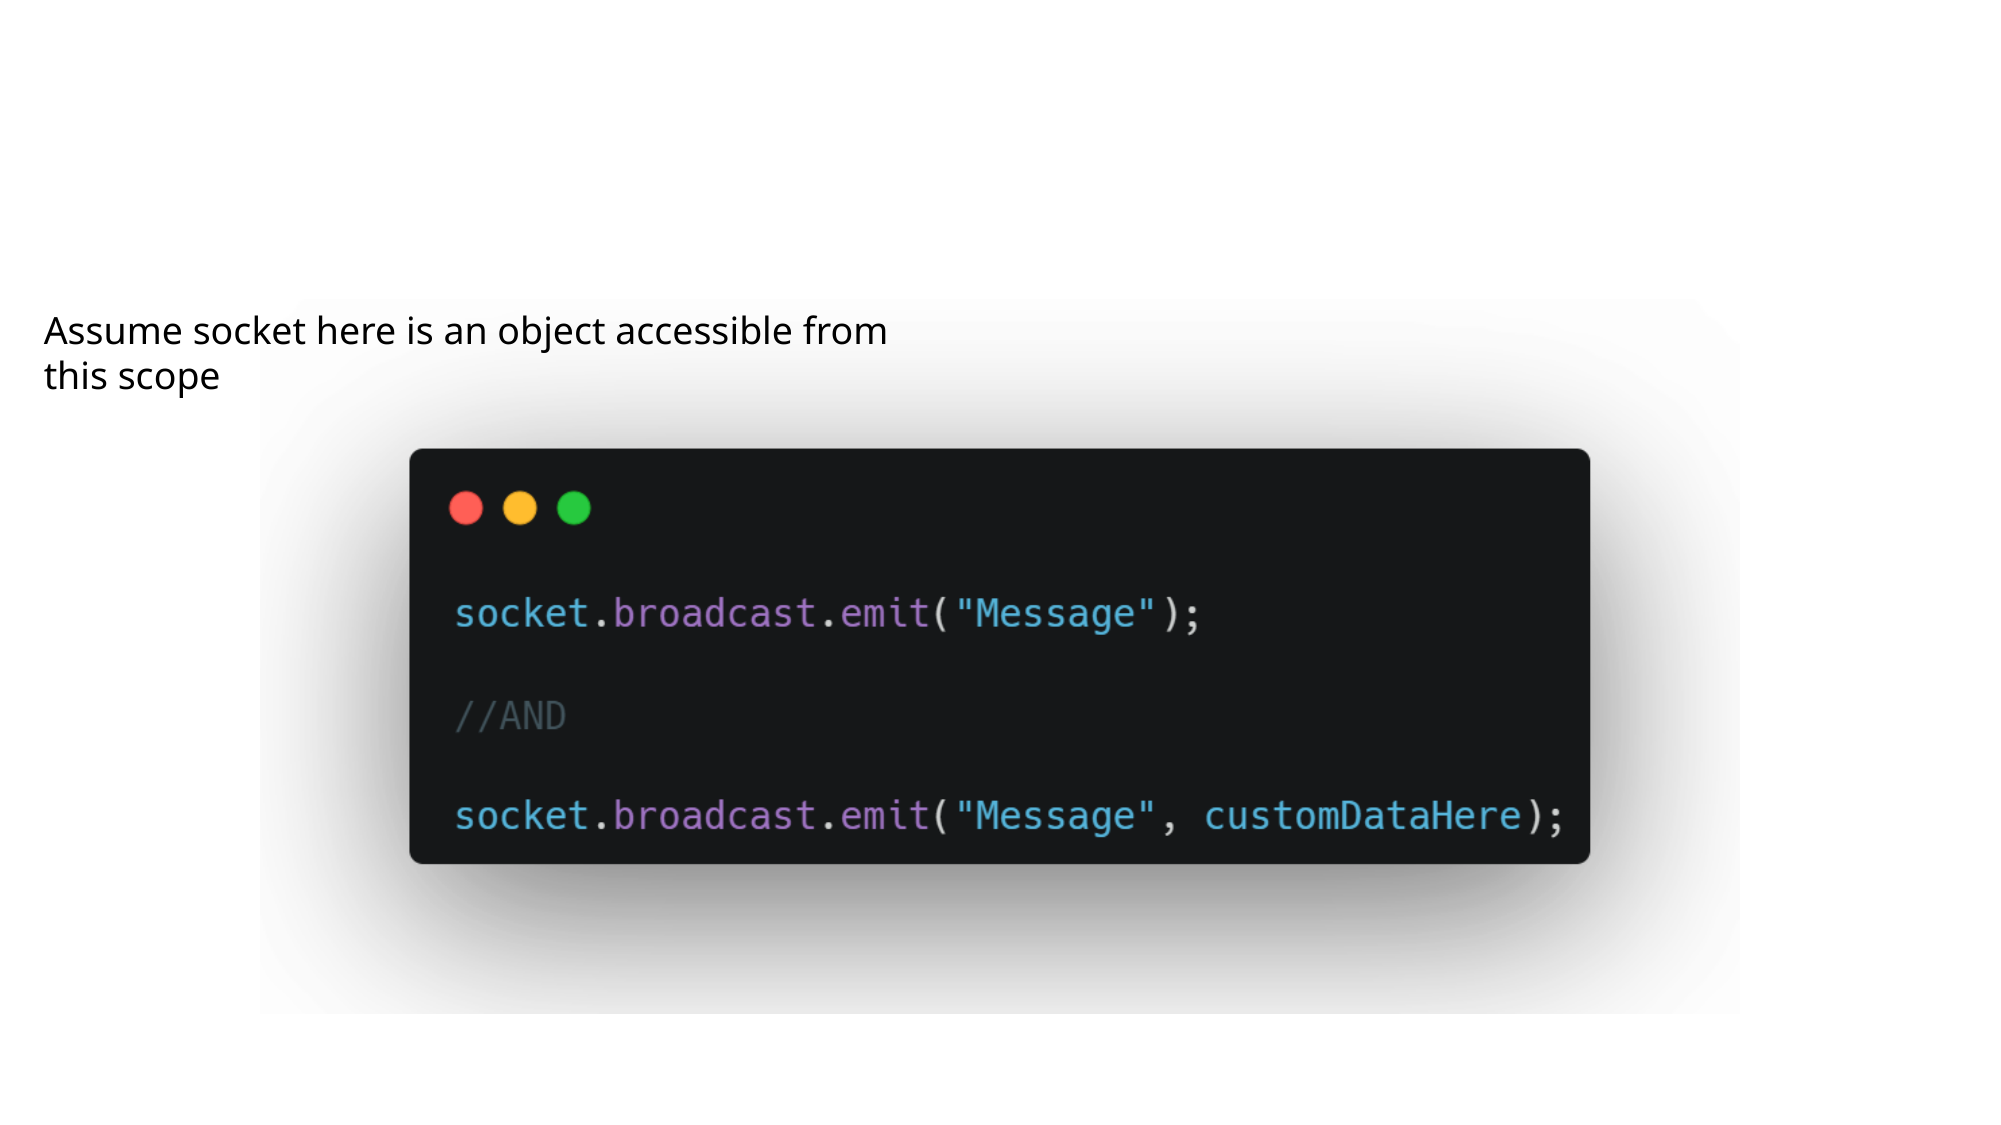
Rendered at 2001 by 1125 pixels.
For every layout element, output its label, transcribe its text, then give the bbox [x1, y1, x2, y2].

text_box Assume socket here is an object accessible from this scope [29, 299, 260, 405]
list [260, 298, 1740, 1014]
